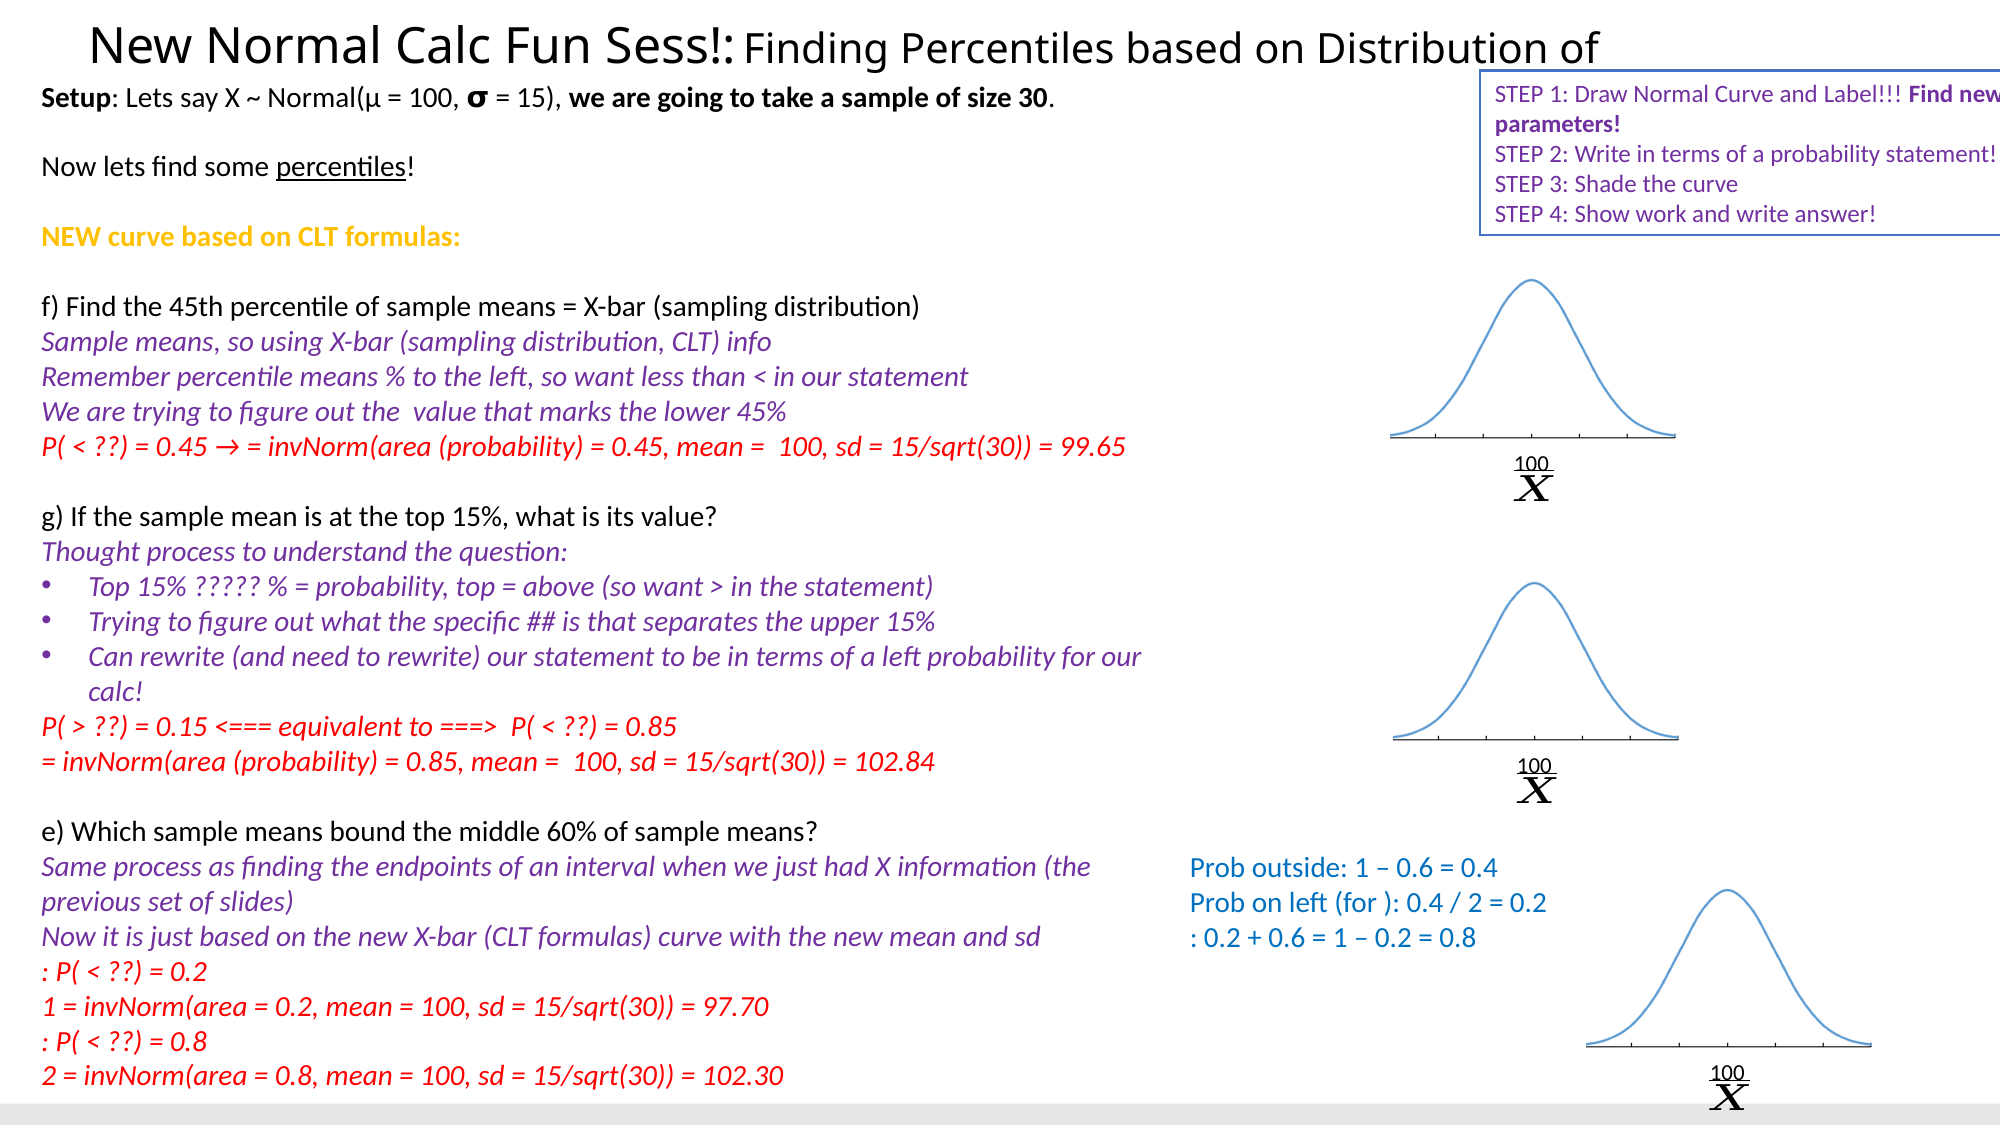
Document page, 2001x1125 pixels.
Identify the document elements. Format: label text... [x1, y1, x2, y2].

text_box STEP 1: Draw Normal Curve and Label!!! Find new parameters! STEP 2: Write in terms of a probability statement!!! STEP 3: Shade the curve STEP 4: Show work and write answer! [1479, 69, 2000, 236]
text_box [1154, 841, 1985, 1118]
list [86, 170, 1951, 918]
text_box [1316, 271, 1677, 508]
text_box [1303, 561, 1818, 811]
